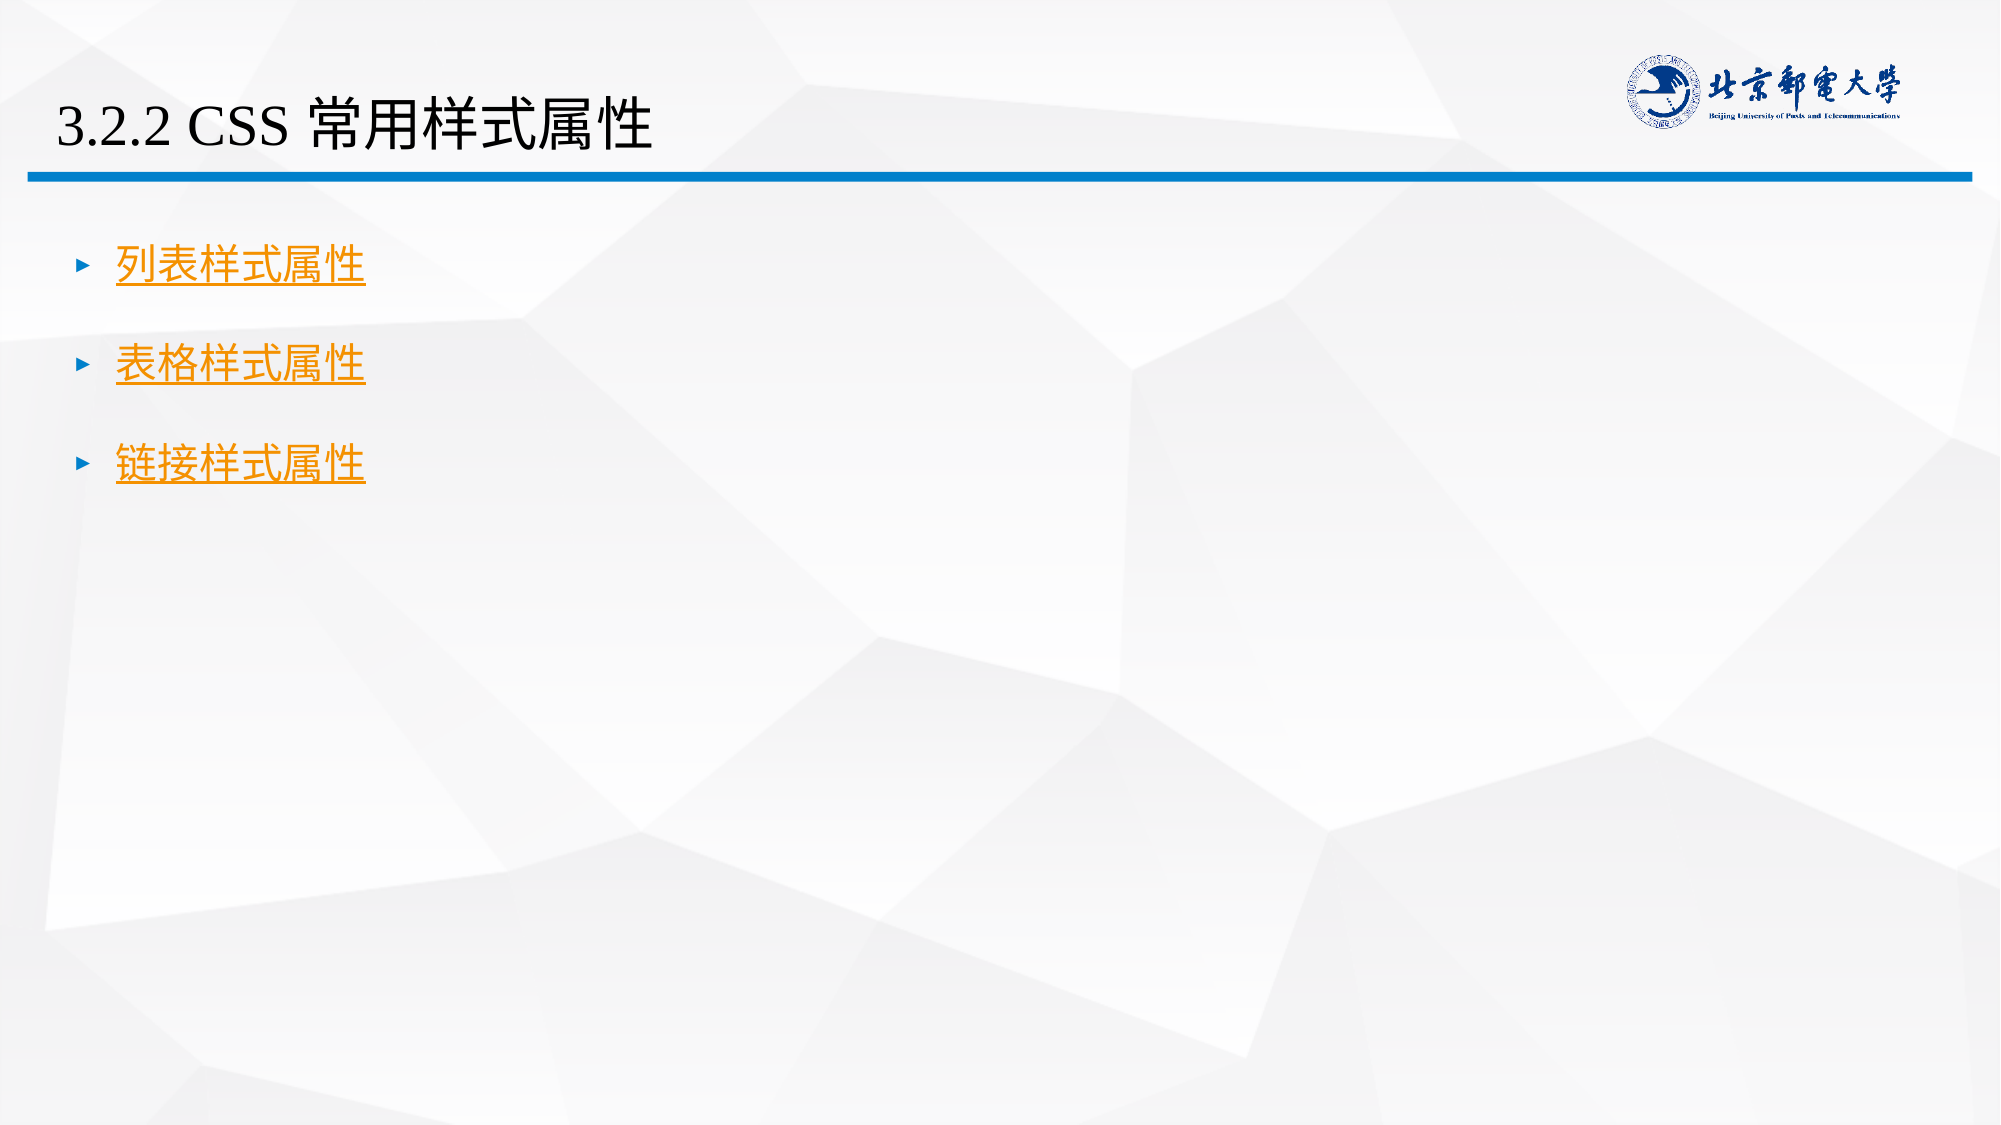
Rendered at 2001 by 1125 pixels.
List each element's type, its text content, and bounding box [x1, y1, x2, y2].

picture [0, 0, 2000, 1125]
title 3.2.2 CSS常用样式属性 [41, 52, 1188, 200]
text_box 列表样式属性 表格样式属性 链接样式属性 [41, 200, 1390, 805]
